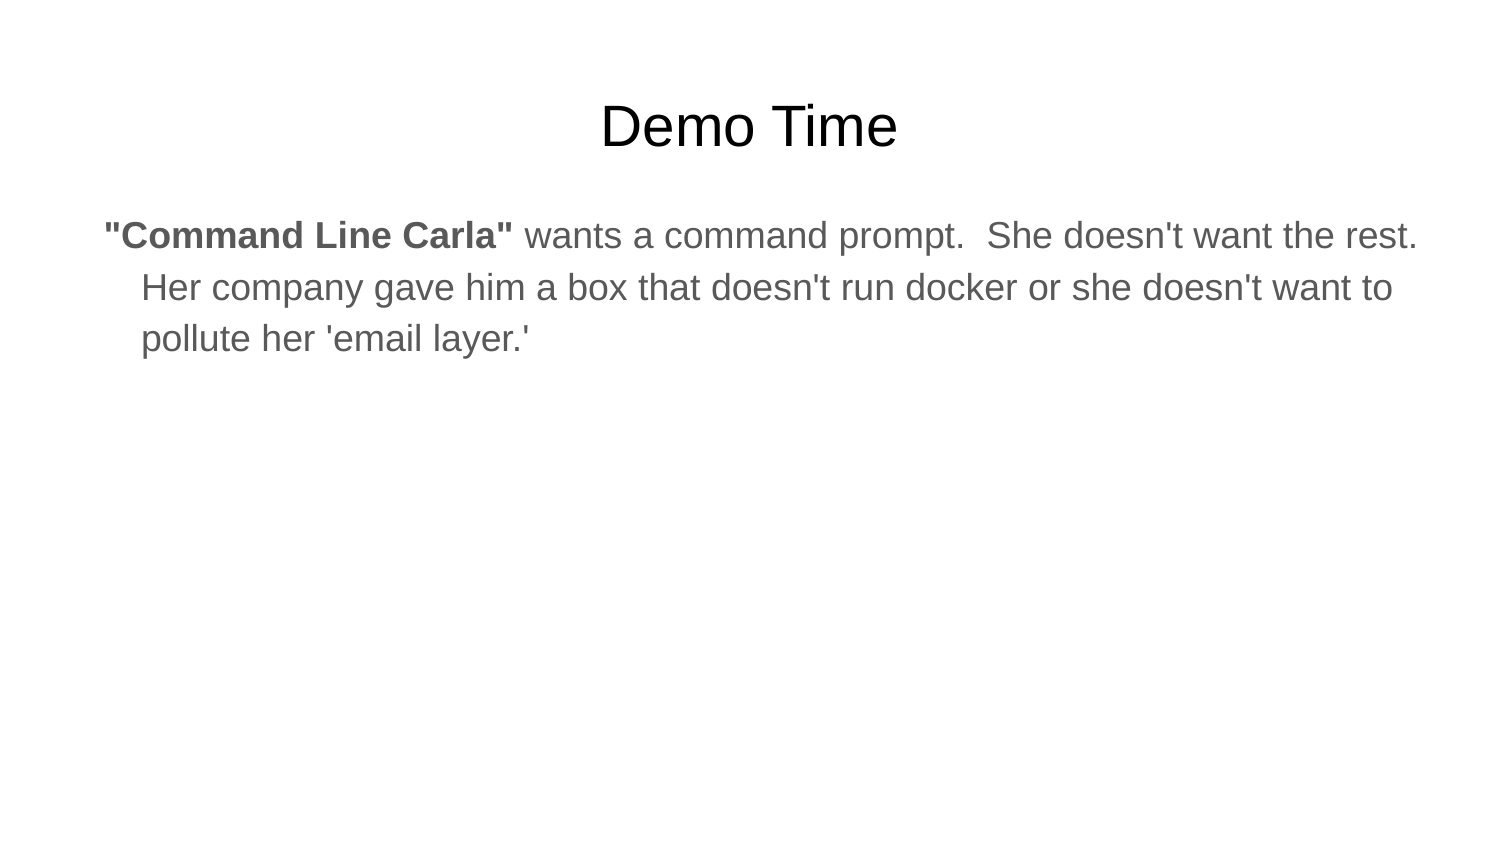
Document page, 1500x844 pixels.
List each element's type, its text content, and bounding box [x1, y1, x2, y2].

title Demo Time [51, 72, 1449, 167]
list "Command Line Carla" wants a command prompt. She doesn't want the rest. Her company gave him a box that doesn't run docker or she doesn't want to pollute her 'email layer.' [51, 189, 1449, 750]
